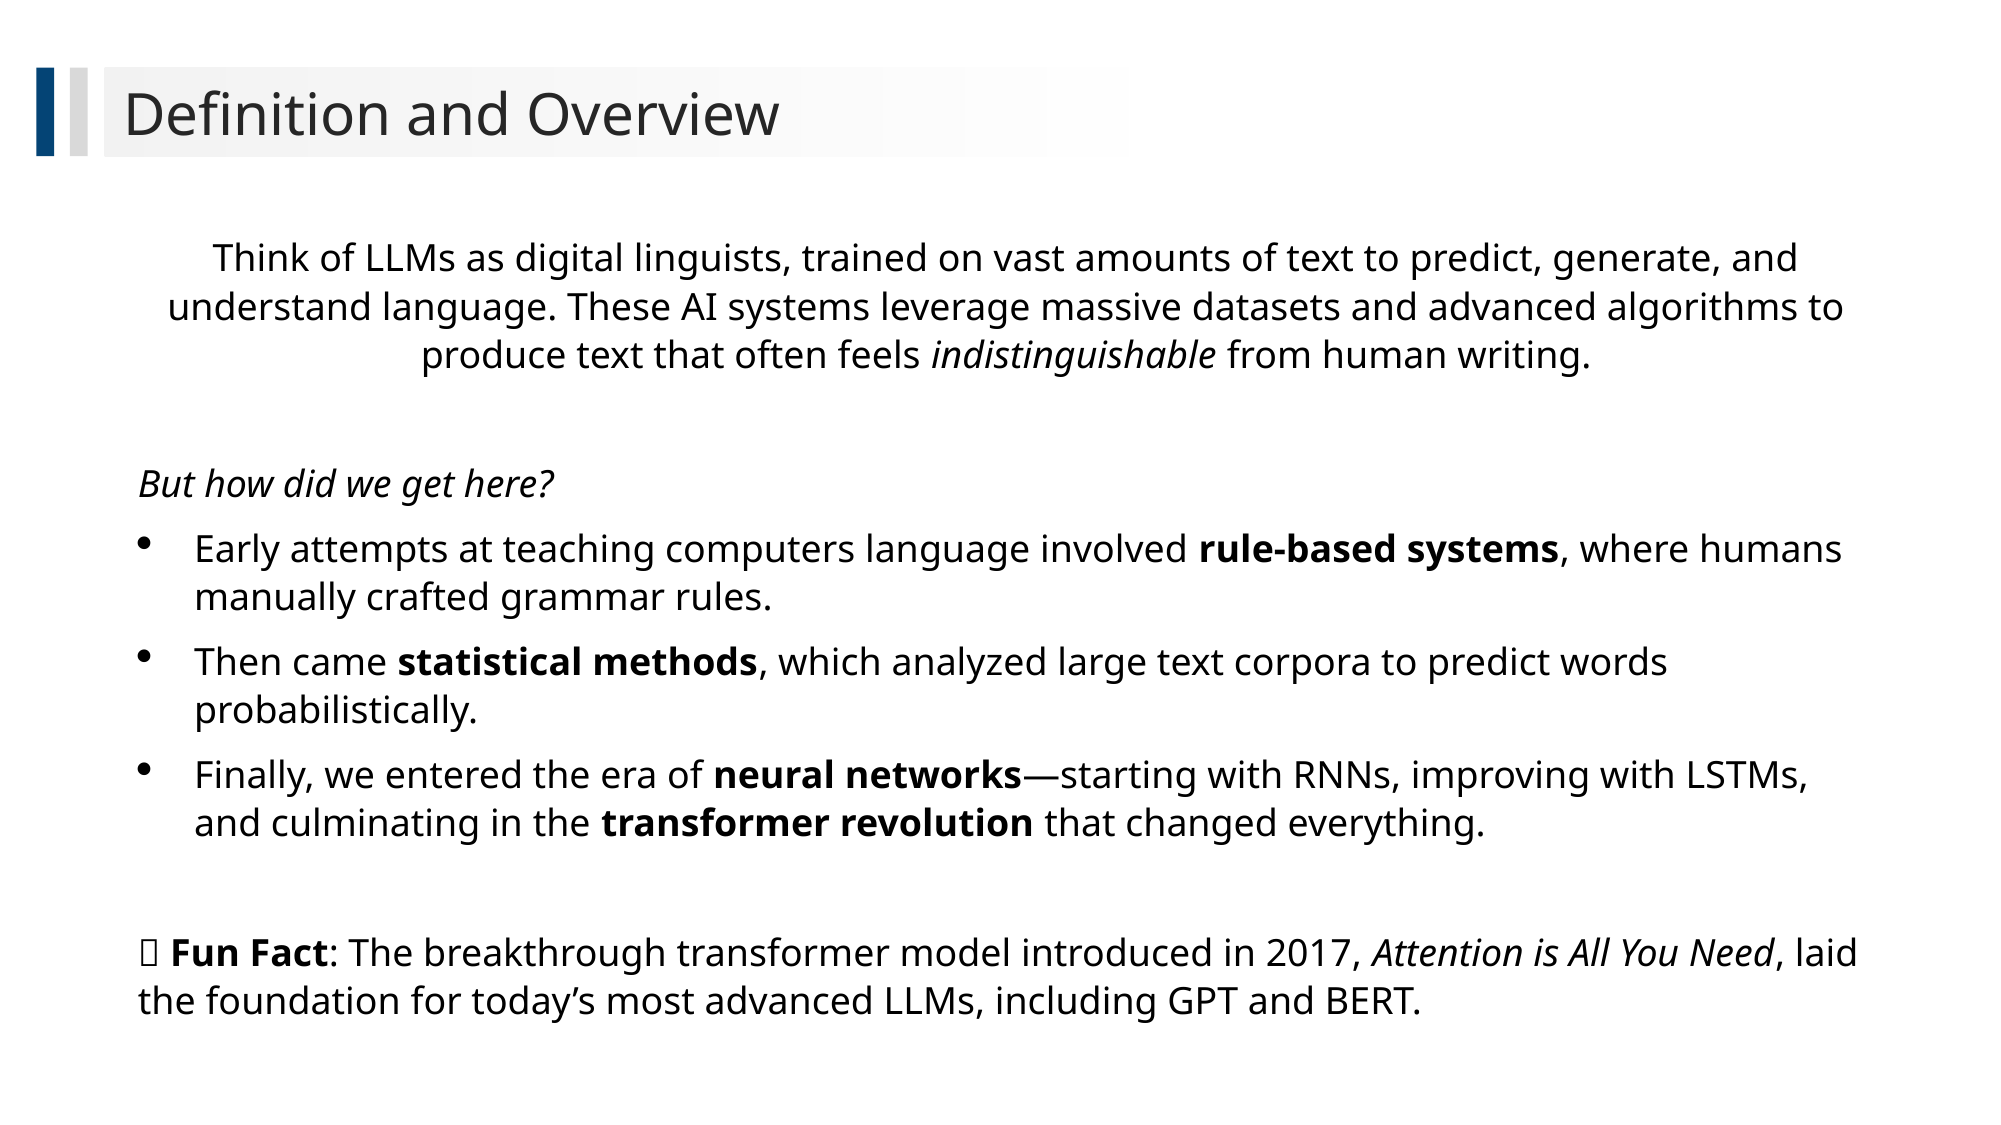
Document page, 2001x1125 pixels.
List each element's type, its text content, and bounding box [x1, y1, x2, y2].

text_box [36, 67, 55, 157]
text_box Think of LLMs as digital linguists, trained on vast amounts of text to predict, generate, and understand language. These AI systems leverage massive datasets and advanced algorithms to produce text that often feels indistinguishable from human writing. But how did we get here? Early attempts at teaching computers language involved rule-based systems, where humans manually crafted grammar rules. Then came statistical methods, which analyzed large text corpora to predict words probabilistically. Finally, we entered the era of neural networks—starting with RNNs, improving with LSTMs, and culminating in the transformer revolution that changed everything. 🚀 Fun Fact: The breakthrough transformer model introduced in 2017, Attention is All You Need, laid the foundation for today’s most advanced LLMs, including GPT and BERT. [123, 223, 1890, 1029]
text_box [69, 67, 88, 157]
text_box [104, 67, 1168, 157]
text_box Definition and Overview [123, 73, 1890, 151]
